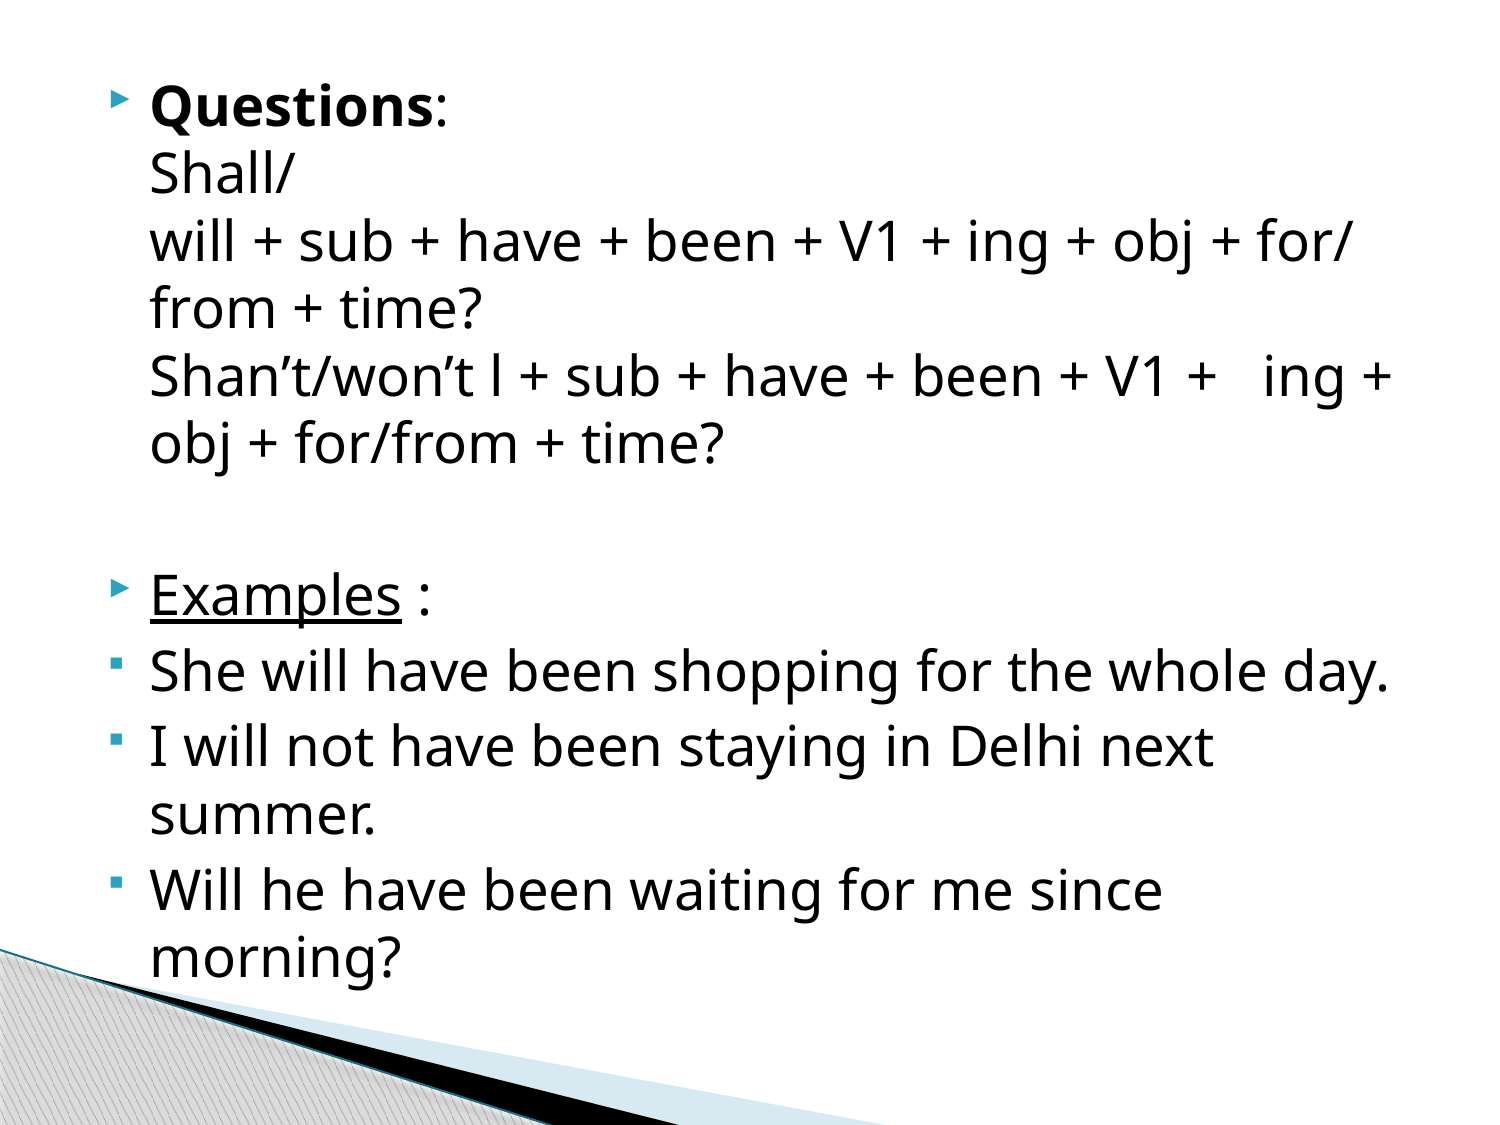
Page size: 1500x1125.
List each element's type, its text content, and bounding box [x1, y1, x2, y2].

list Questions: Shall/will + sub + have + been + V1 + ing + obj + for/from + time? Shan’t/won’t l + sub + have + been + V1 + ing + obj + for/from + time? Examples : She will have been shopping for the whole day. I will not have been staying in Delhi next summer. Will he have been waiting for me since morning? [75, 62, 1425, 998]
